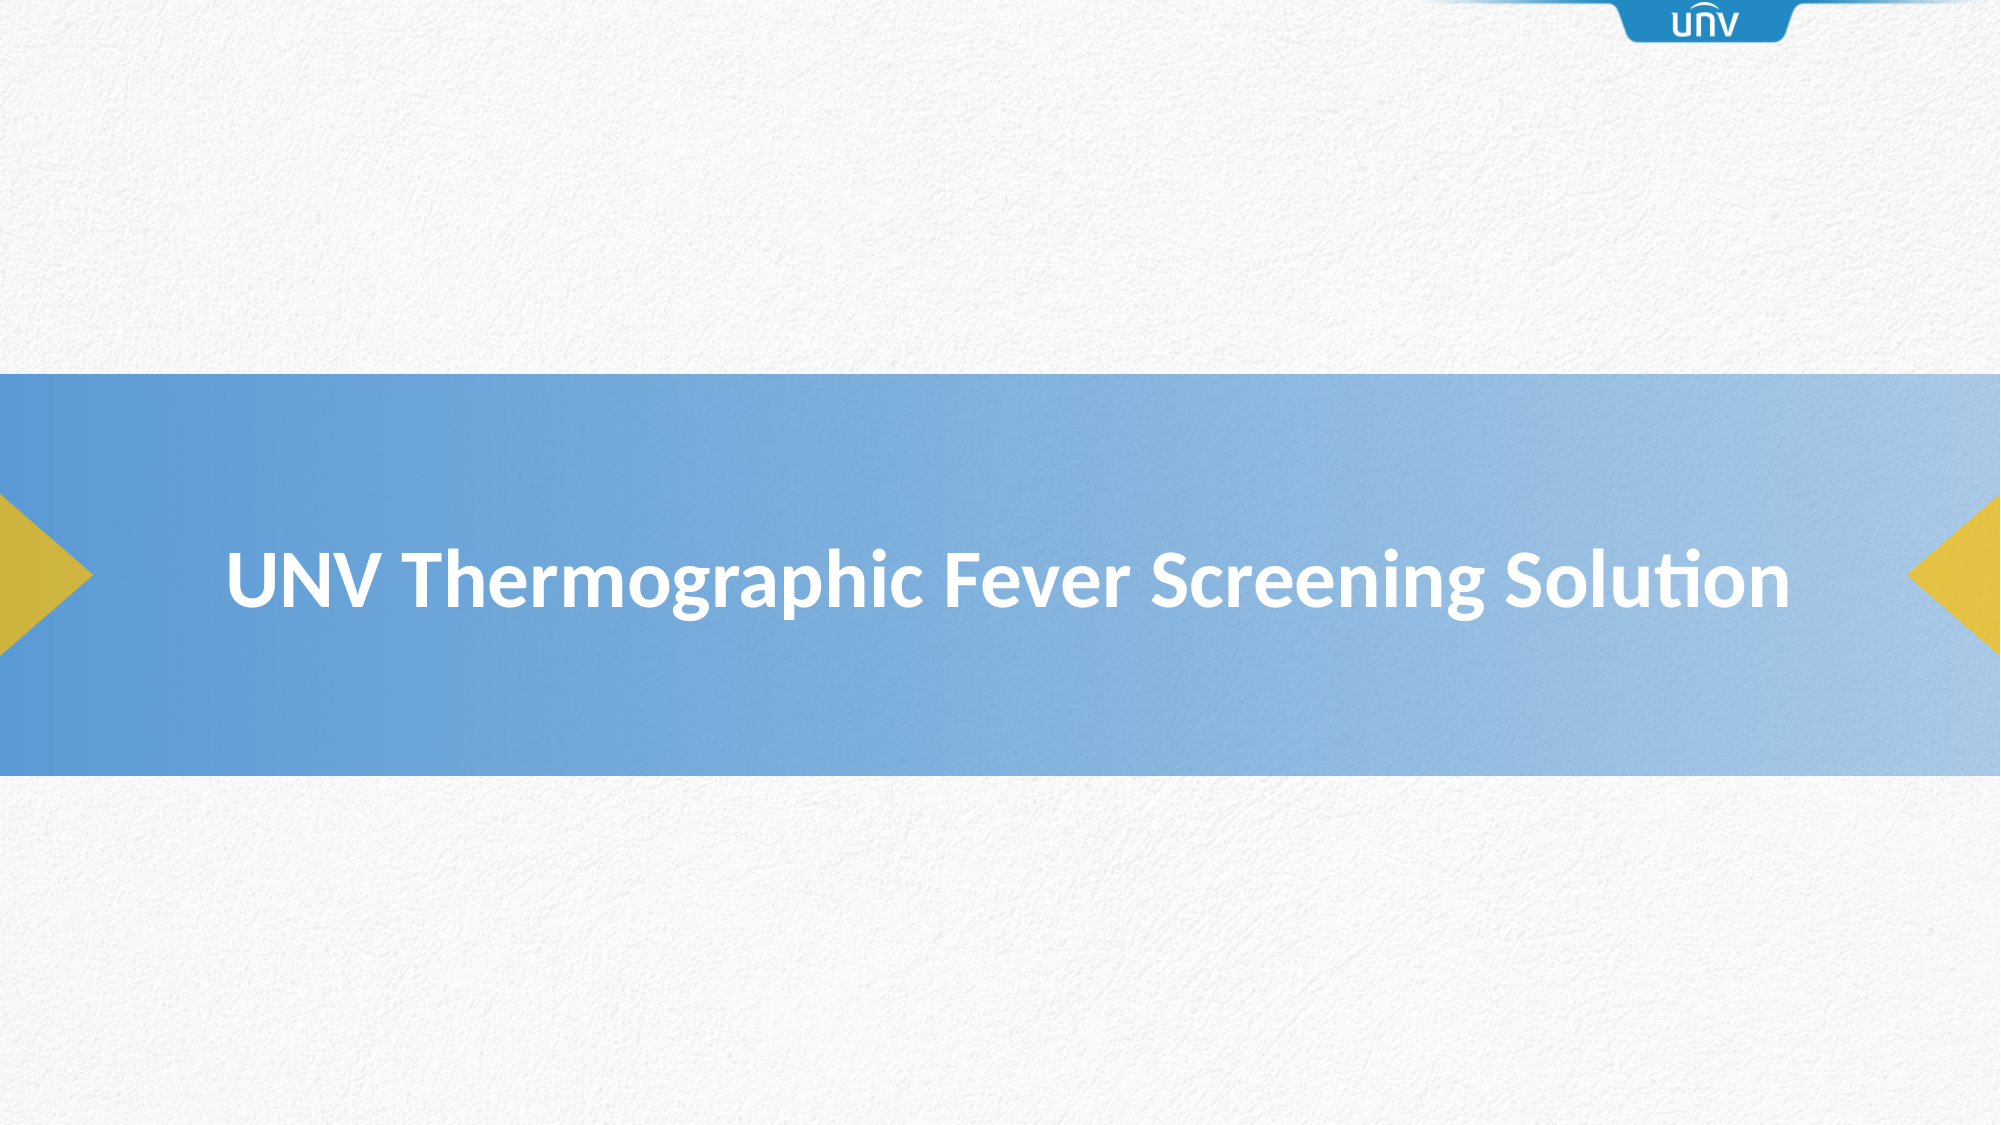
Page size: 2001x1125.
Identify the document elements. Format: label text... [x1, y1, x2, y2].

text_box [0, 374, 2000, 776]
text_box UNV Thermographic Fever Screening Solution [191, 516, 1809, 632]
text_box [0, 492, 95, 658]
text_box [1905, 492, 2000, 658]
picture [0, 0, 2001, 1125]
